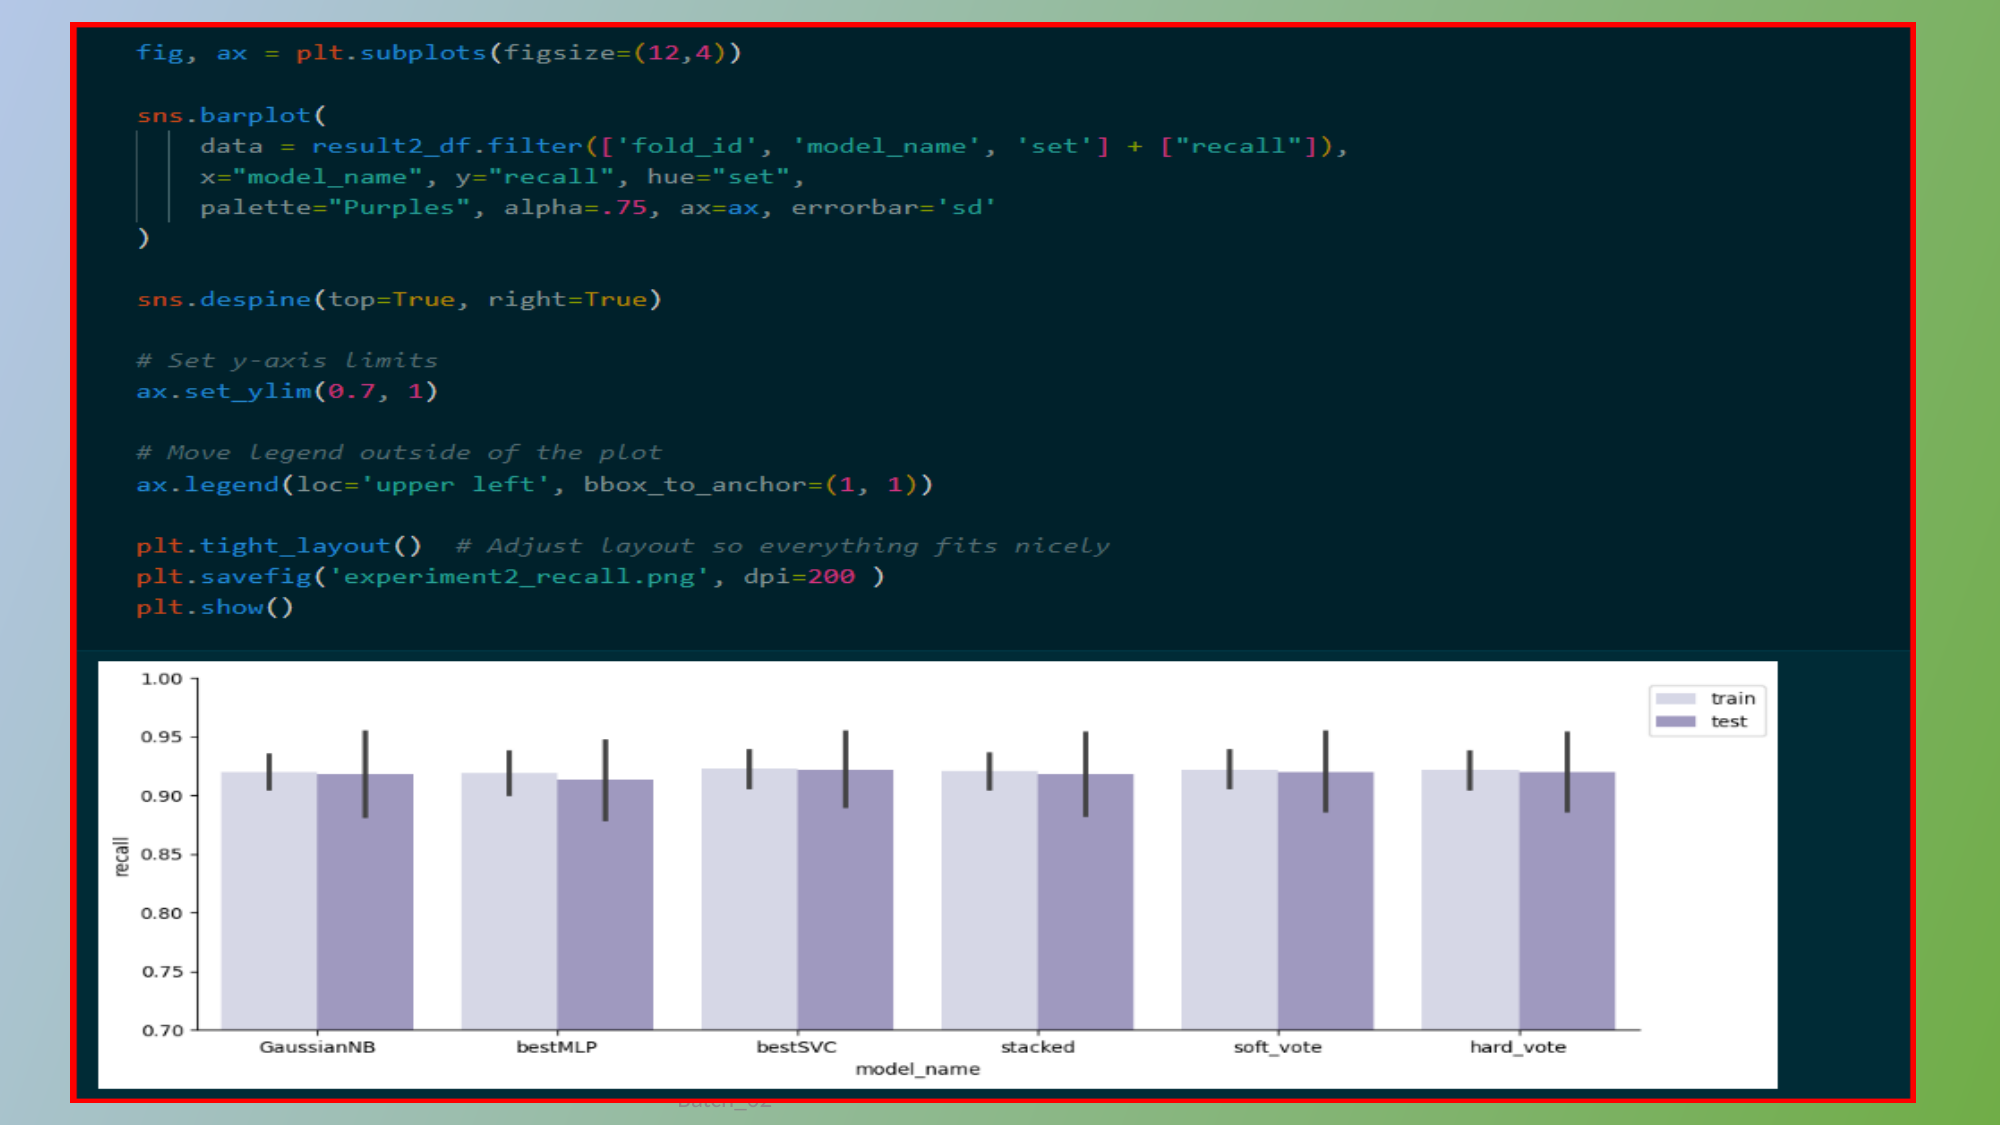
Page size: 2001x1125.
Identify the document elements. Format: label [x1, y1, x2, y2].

picture [70, 22, 1916, 1103]
